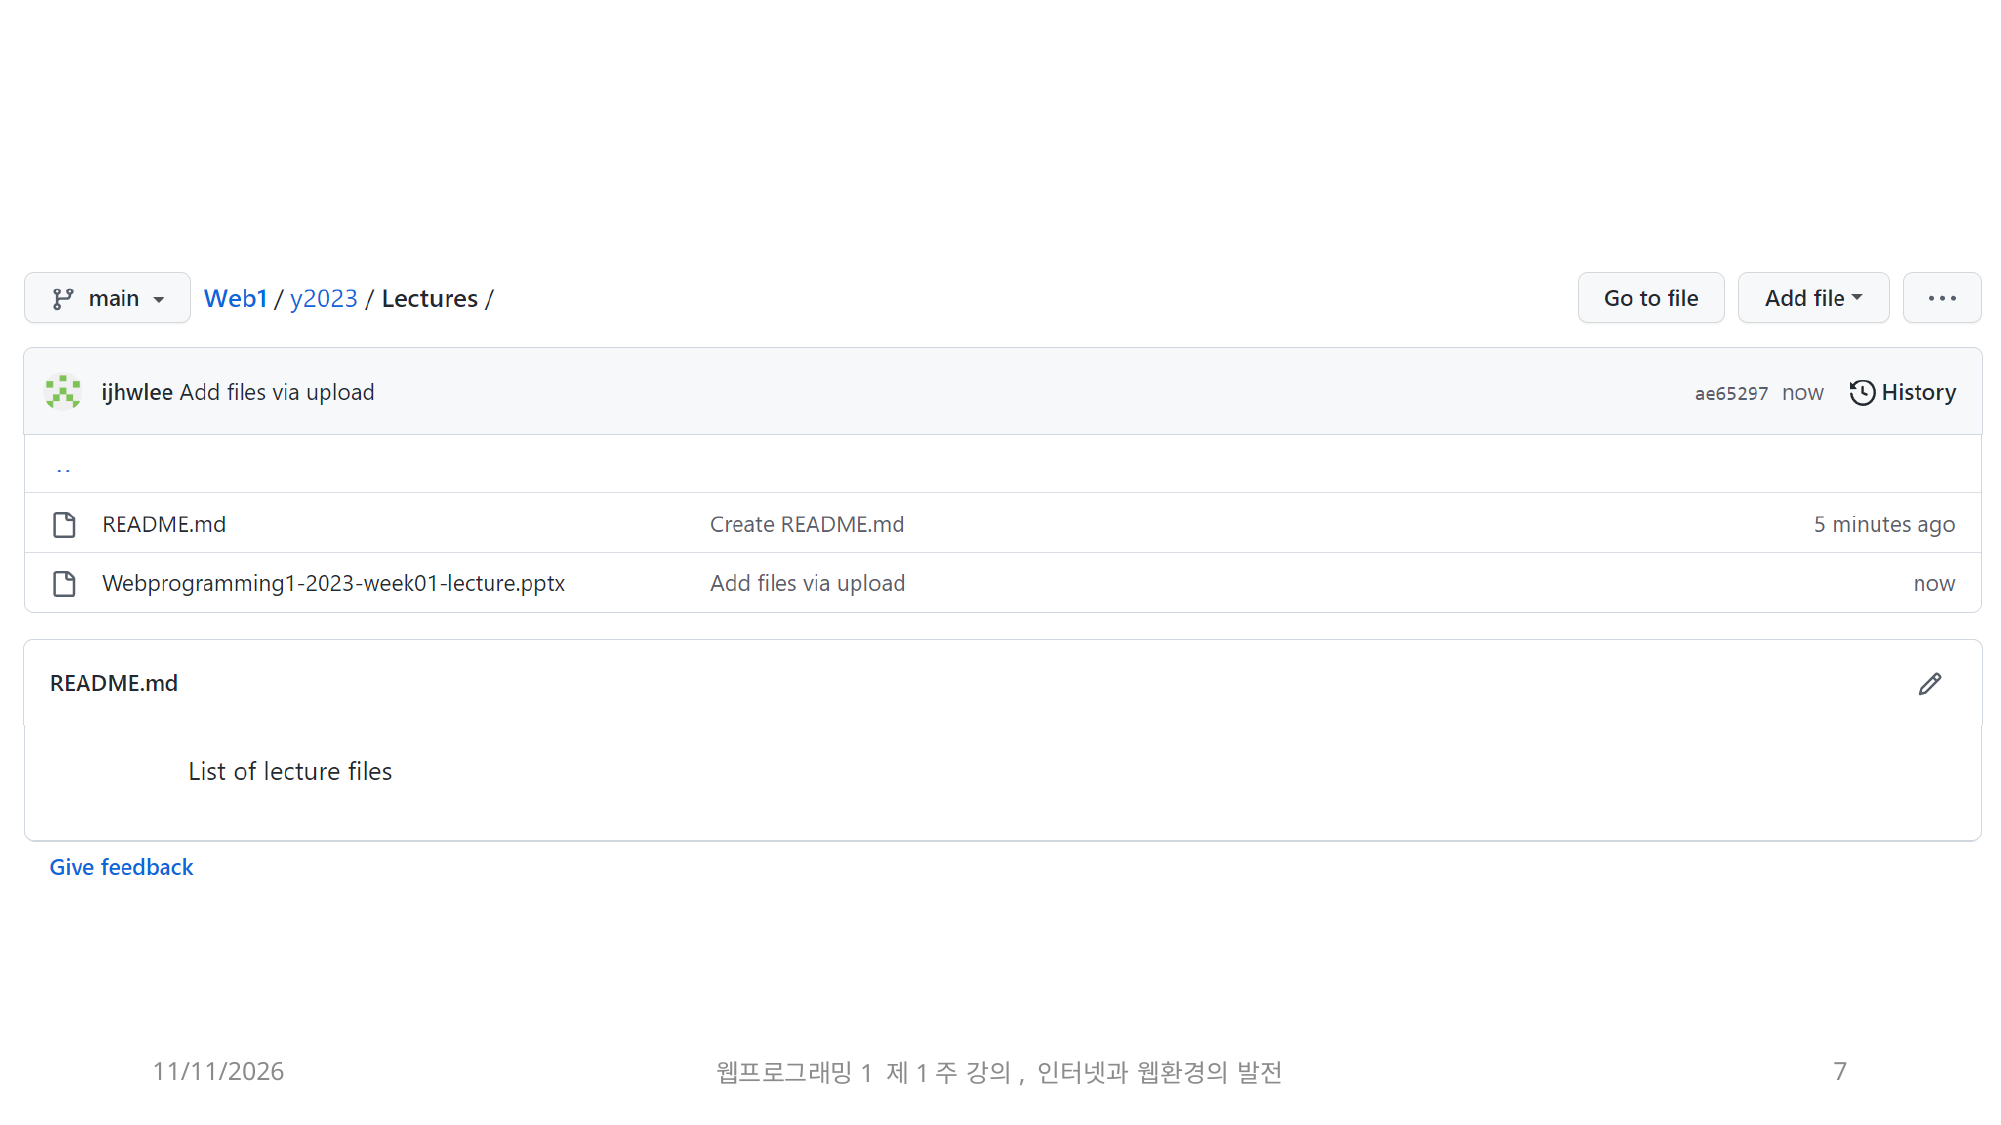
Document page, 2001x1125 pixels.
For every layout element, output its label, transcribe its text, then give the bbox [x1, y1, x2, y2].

picture [0, 244, 2000, 881]
footer 웹프로그래밍1 제1주 강의, 인터넷과 웹환경의 발전 [662, 1042, 1338, 1103]
slide_number 7 [1412, 1042, 1863, 1103]
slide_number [137, 1042, 588, 1103]
